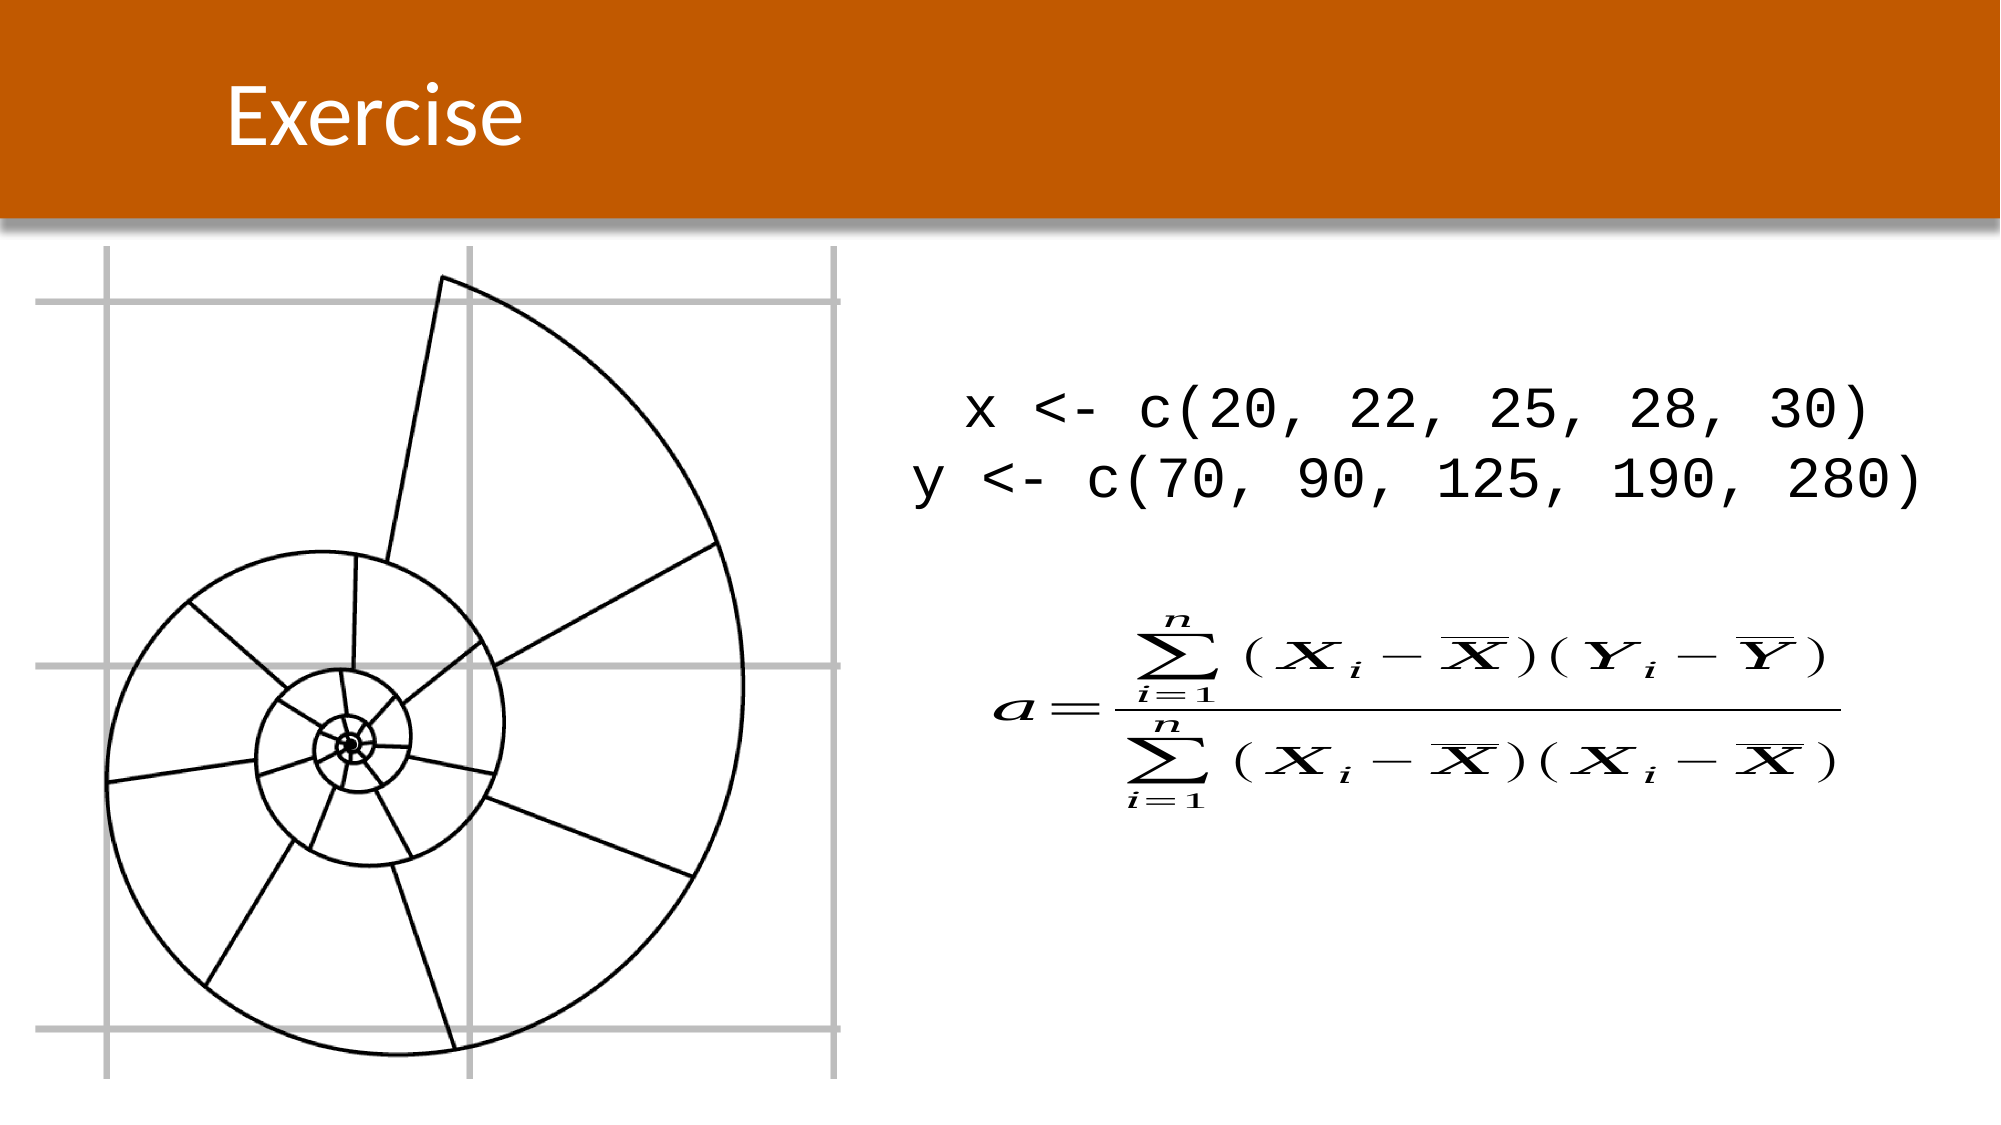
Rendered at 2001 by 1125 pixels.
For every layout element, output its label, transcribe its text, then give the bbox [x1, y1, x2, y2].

text_box x <- c(20, 22, 25, 28, 30) y <- c(70, 90, 125, 190, 280) [896, 361, 1942, 517]
text_box [0, 0, 2000, 219]
picture [35, 246, 841, 1080]
text_box Exercise [210, 17, 2000, 201]
